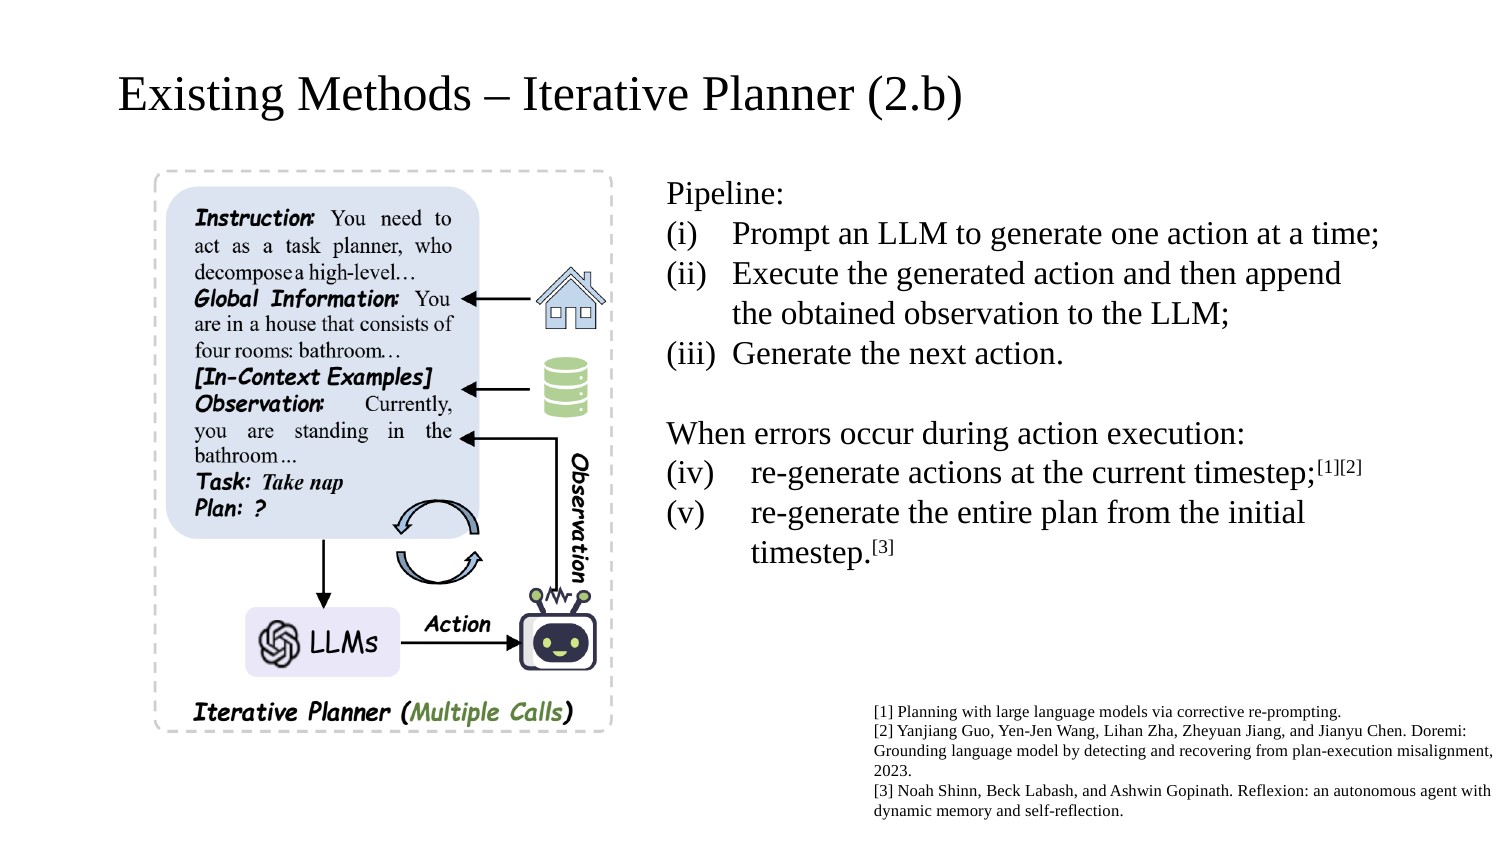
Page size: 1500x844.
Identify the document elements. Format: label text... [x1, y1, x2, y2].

text_box Pipeline: Prompt an LLM to generate one action at a time; Execute the generated action and then append the obtained observation to the LLM; Generate the next action. When errors occur during action execution: re-generate actions at the current timestep;[1][2] re-generate the entire plan from the initial timestep.[3] [651, 163, 1402, 578]
picture [134, 163, 626, 744]
title 📌 Existing Methods – Iterative Planner (2.b) [51, 44, 1449, 139]
text_box [1] Planning with large language models via corrective re-prompting. [2] Yanjiang Guo, Yen-Jen Wang, Lihan Zha, Zheyuan Jiang, and Jianyu Chen. Doremi: Grounding language model by detecting and recovering from plan-execution misalignment, 2023. [3] Noah Shinn, Beck Labash, and Ashwin Gopinath. Reflexion: an autonomous agent with dynamic memory and self-reflection. [859, 692, 1500, 828]
